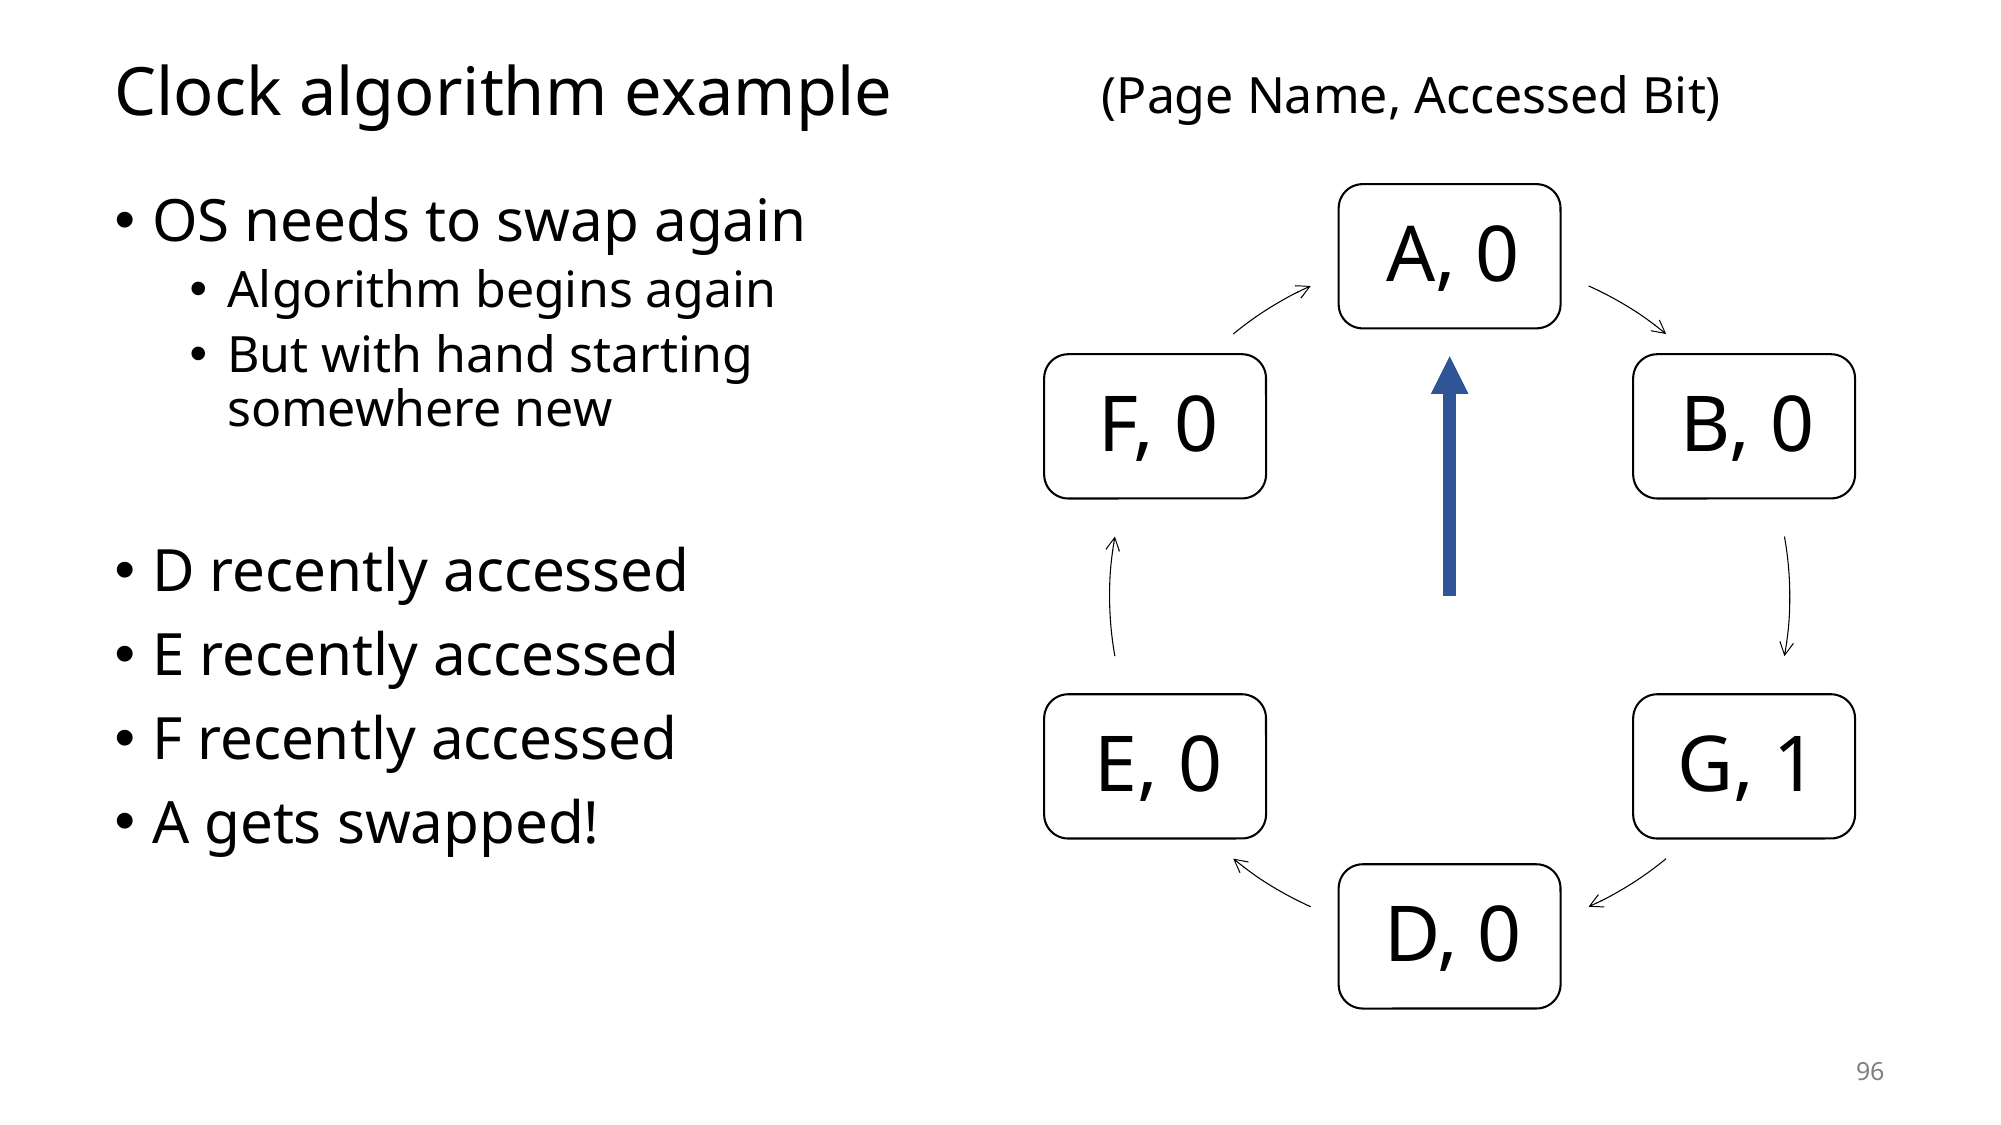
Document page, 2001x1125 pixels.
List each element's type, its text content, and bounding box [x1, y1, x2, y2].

title Clock algorithm example [99, 37, 1900, 150]
list OS needs to swap again Algorithm begins again But with hand starting somewhere new D recently accessed E recently accessed F recently accessed A gets swapped! [99, 183, 963, 1009]
text_box (Page Name, Accessed Bit) [1087, 55, 1750, 131]
slide_number 96 [1749, 1042, 1900, 1103]
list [1018, 183, 1881, 1009]
